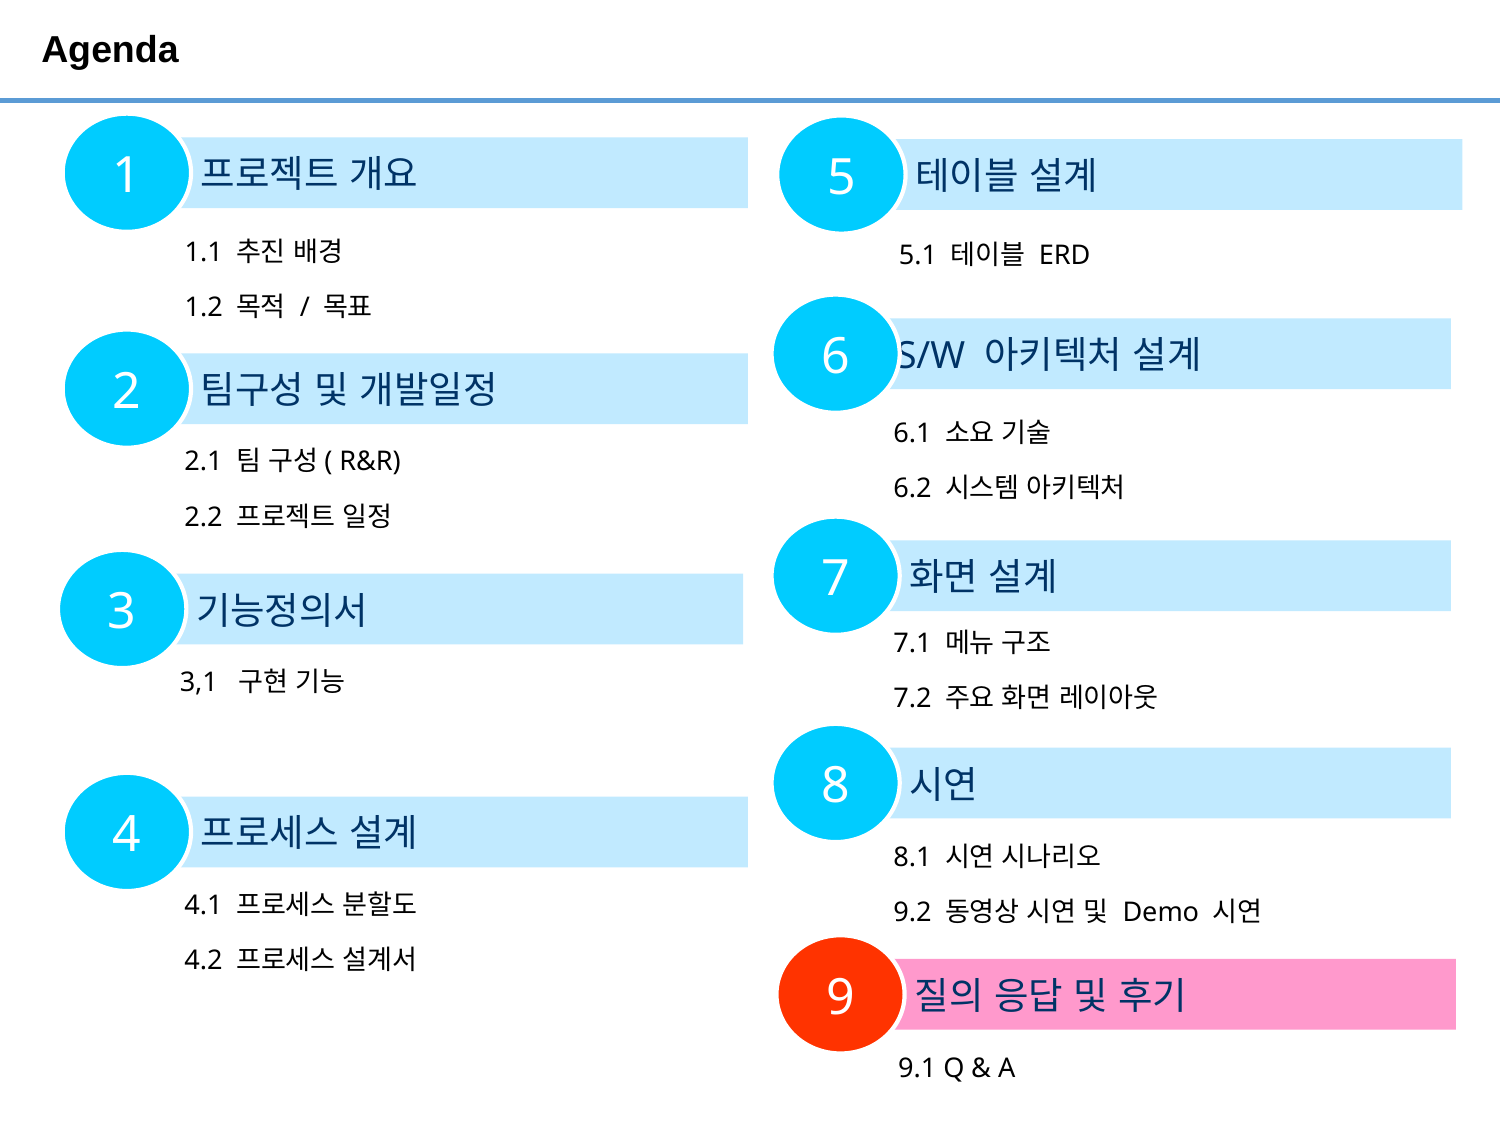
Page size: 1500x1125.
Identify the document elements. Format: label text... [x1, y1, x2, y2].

text_box 4.1 프로세스 분할도 4.2 프로세스 설계서 [181, 873, 748, 983]
text_box S/W 아키텍처 설계 [887, 318, 1451, 390]
text_box 기능정의서 [174, 573, 744, 645]
text_box 3,1 구현 기능 [176, 650, 744, 704]
text_box 7 [771, 516, 900, 635]
text_box 1.1 추진 배경 1.2 목적 / 목표 [181, 220, 737, 330]
text_box 테이블 설계 [894, 139, 1463, 210]
text_box 프로젝트 개요 [179, 137, 748, 209]
text_box 2 [62, 329, 192, 448]
text_box 7.1 메뉴 구조 7.2 주요 화면 레이아웃 [890, 611, 1451, 721]
text_box 질의 응답 및 후기 [892, 958, 1456, 1030]
text_box 6 [771, 294, 900, 413]
text_box 4 [62, 772, 192, 892]
text_box 8.1 시연 시나리오 9.2 동영상 시연 및 Demo 시연 [890, 825, 1451, 935]
text_box 9.1 Q & A [894, 1036, 1500, 1091]
title Agenda [41, 0, 1023, 102]
text_box 1 [62, 113, 192, 232]
text_box 5 [777, 115, 906, 234]
text_box 시연 [888, 747, 1451, 819]
text_box 화면 설계 [888, 540, 1451, 612]
text_box 3 [57, 549, 187, 669]
text_box 9 [776, 935, 905, 1054]
text_box 5.1 테이블 ERD [895, 223, 1463, 277]
text_box 8 [771, 723, 900, 843]
text_box 팀구성 및 개발일정 [179, 353, 748, 425]
text_box 프로세스 설계 [179, 796, 748, 868]
text_box 2.1 팀 구성( R&R) 2.2 프로젝트 일정 [181, 429, 748, 539]
text_box 6.1 소요 기술 6.2 시스템 아키텍처 [890, 401, 1451, 511]
